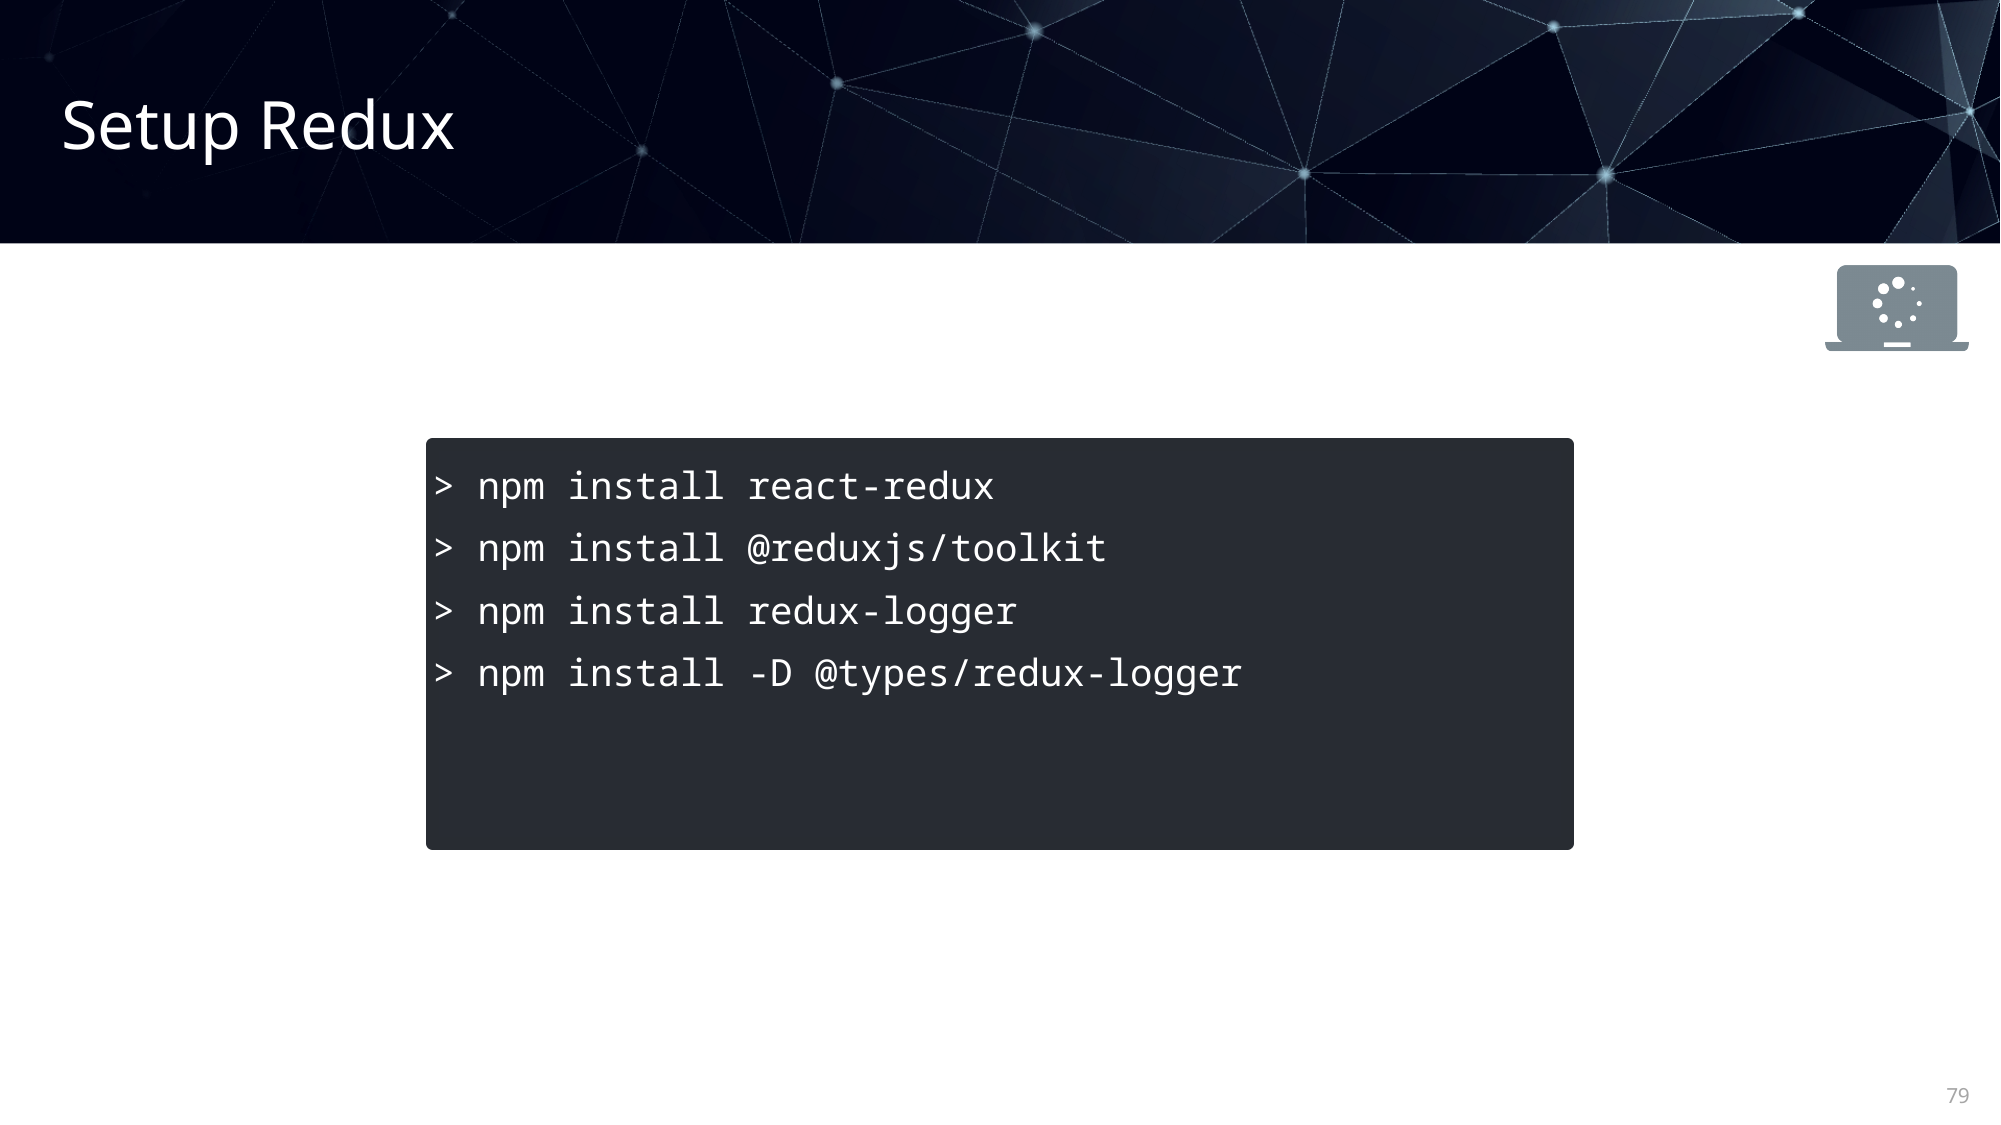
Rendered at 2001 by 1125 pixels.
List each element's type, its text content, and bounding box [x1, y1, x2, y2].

list Setup Redux [55, 76, 1945, 220]
text_box > npm install react-redux > npm install @reduxjs/toolkit > npm install redux-logger > npm install -D @types/redux-logger [432, 444, 1568, 844]
picture [0, 0, 2000, 380]
